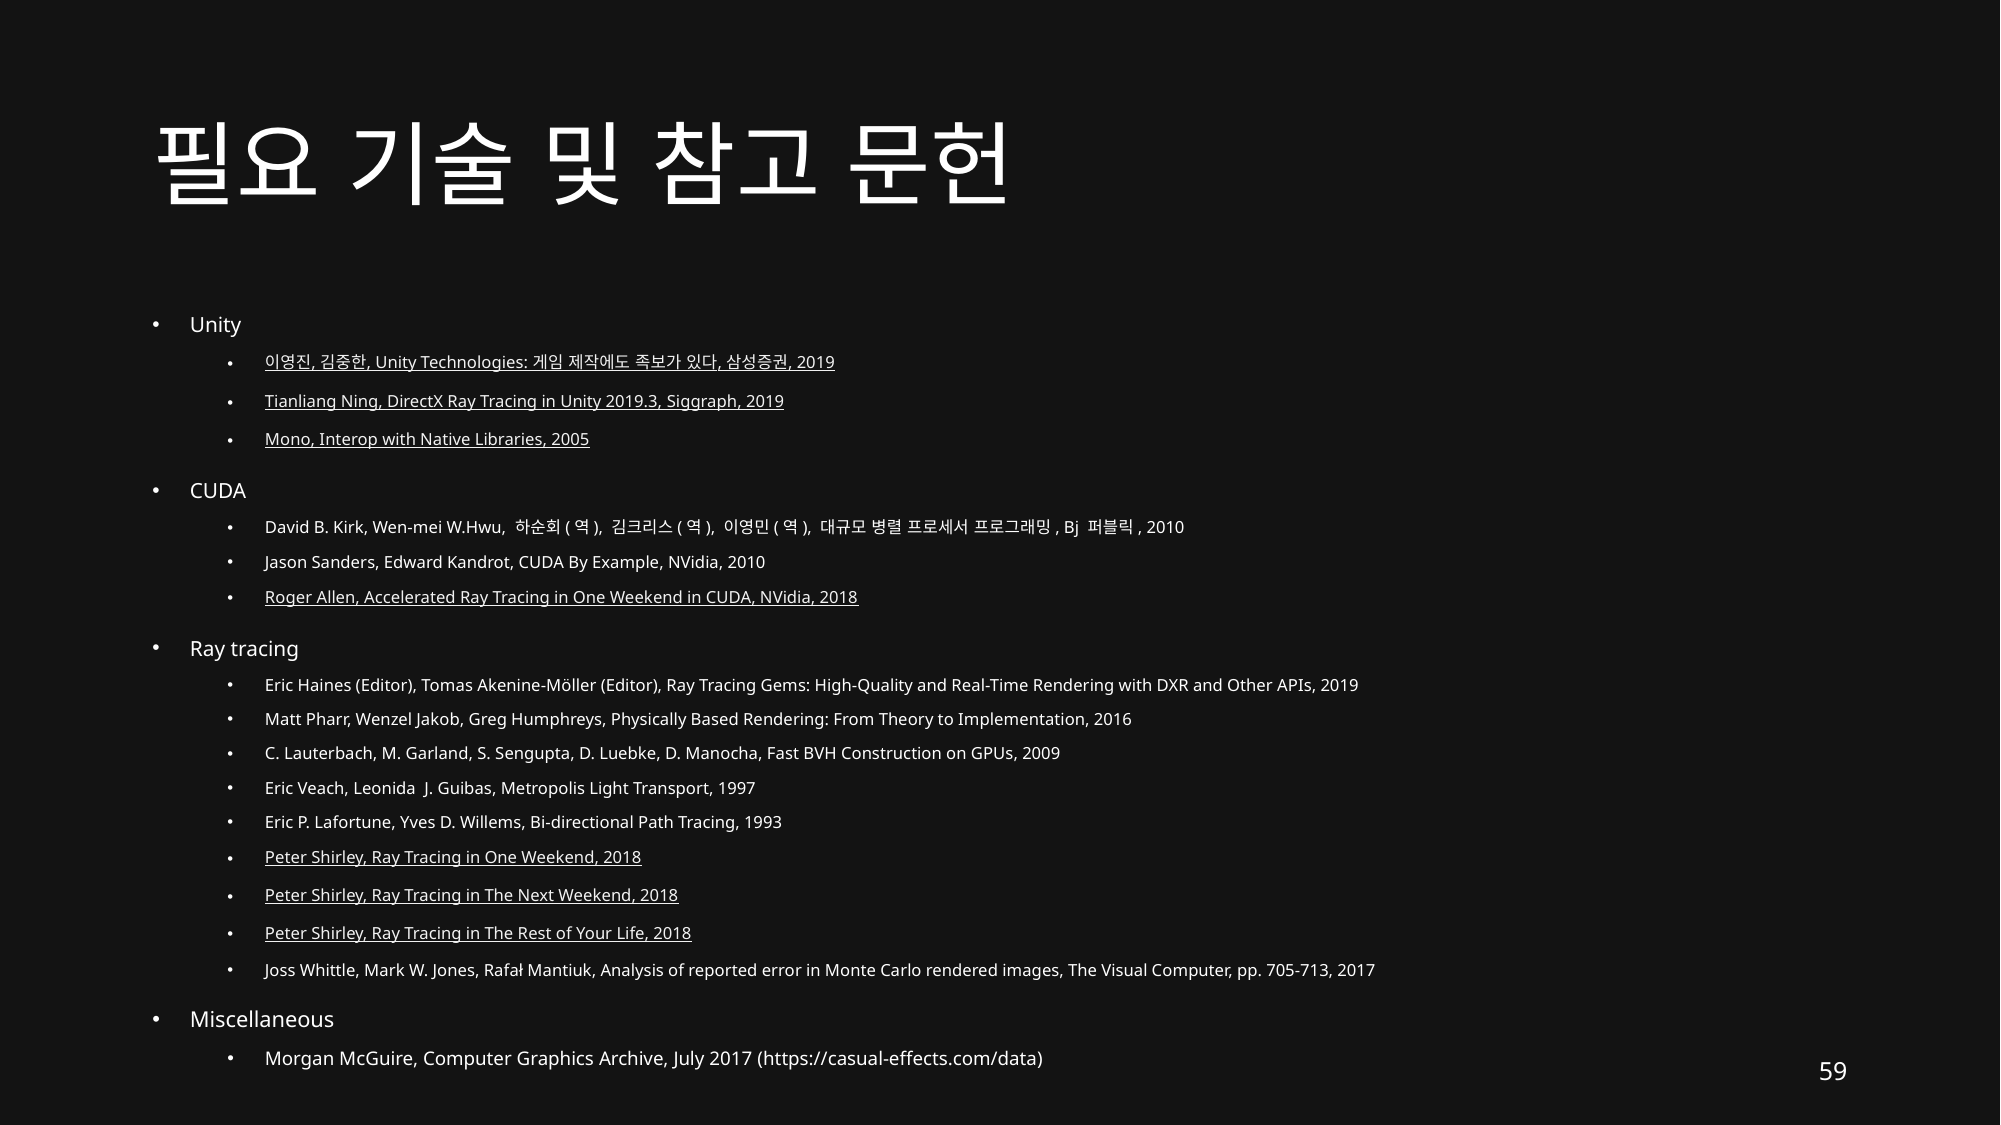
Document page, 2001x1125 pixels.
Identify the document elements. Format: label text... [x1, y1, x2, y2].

list Unity 이영진, 김중한, Unity Technologies: 게임 제작에도 족보가 있다, 삼성증권, 2019 Tianliang Ning, DirectX Ray Tracing in Unity 2019.3, Siggraph, 2019 Mono, Interop with Native Libraries, 2005 CUDA David B. Kirk, Wen-mei W.Hwu, 하순회(역), 김크리스(역), 이영민(역), 대규모 병렬 프로세서 프로그래밍, Bj 퍼블릭, 2010 Jason Sanders, Edward Kandrot, CUDA By Example, NVidia, 2010 Roger Allen, Accelerated Ray Tracing in One Weekend in CUDA, NVidia, 2018 Ray tracing Eric Haines (Editor), Tomas Akenine-Möller (Editor), Ray Tracing Gems: High-Quality and Real-Time Rendering with DXR and Other APIs, 2019 Matt Pharr, Wenzel Jakob, Greg Humphreys, Physically Based Rendering: From Theory to Implementation, 2016 C. Lauterbach, M. Garland, S. Sengupta, D. Luebke, D. Manocha, Fast BVH Construction on GPUs, 2009 Eric Veach, Leonida J. Guibas, Metropolis Light Transport, 1997 Eric P. Lafortune, Yves D. Willems, Bi-directional Path Tracing, 1993 Peter Shirley, Ray Tracing in One Weekend, 2018 Peter Shirley, Ray Tracing in The Next Weekend, 2018 Peter Shirley, Ray Tracing in The Rest of Your Life, 2018 Joss Whittle, Mark W. Jones, Rafał Mantiuk, Analysis of reported error in Monte Carlo rendered images, The Visual Computer, pp. 705-713, 2017 Miscellaneous Morgan McGuire, Computer Graphics Archive, July 2017 (https://casual-effects.com/data) [137, 299, 1863, 1014]
slide_number 59 [1412, 1042, 1863, 1103]
title 필요 기술 및 참고 문헌 [137, 59, 1863, 278]
